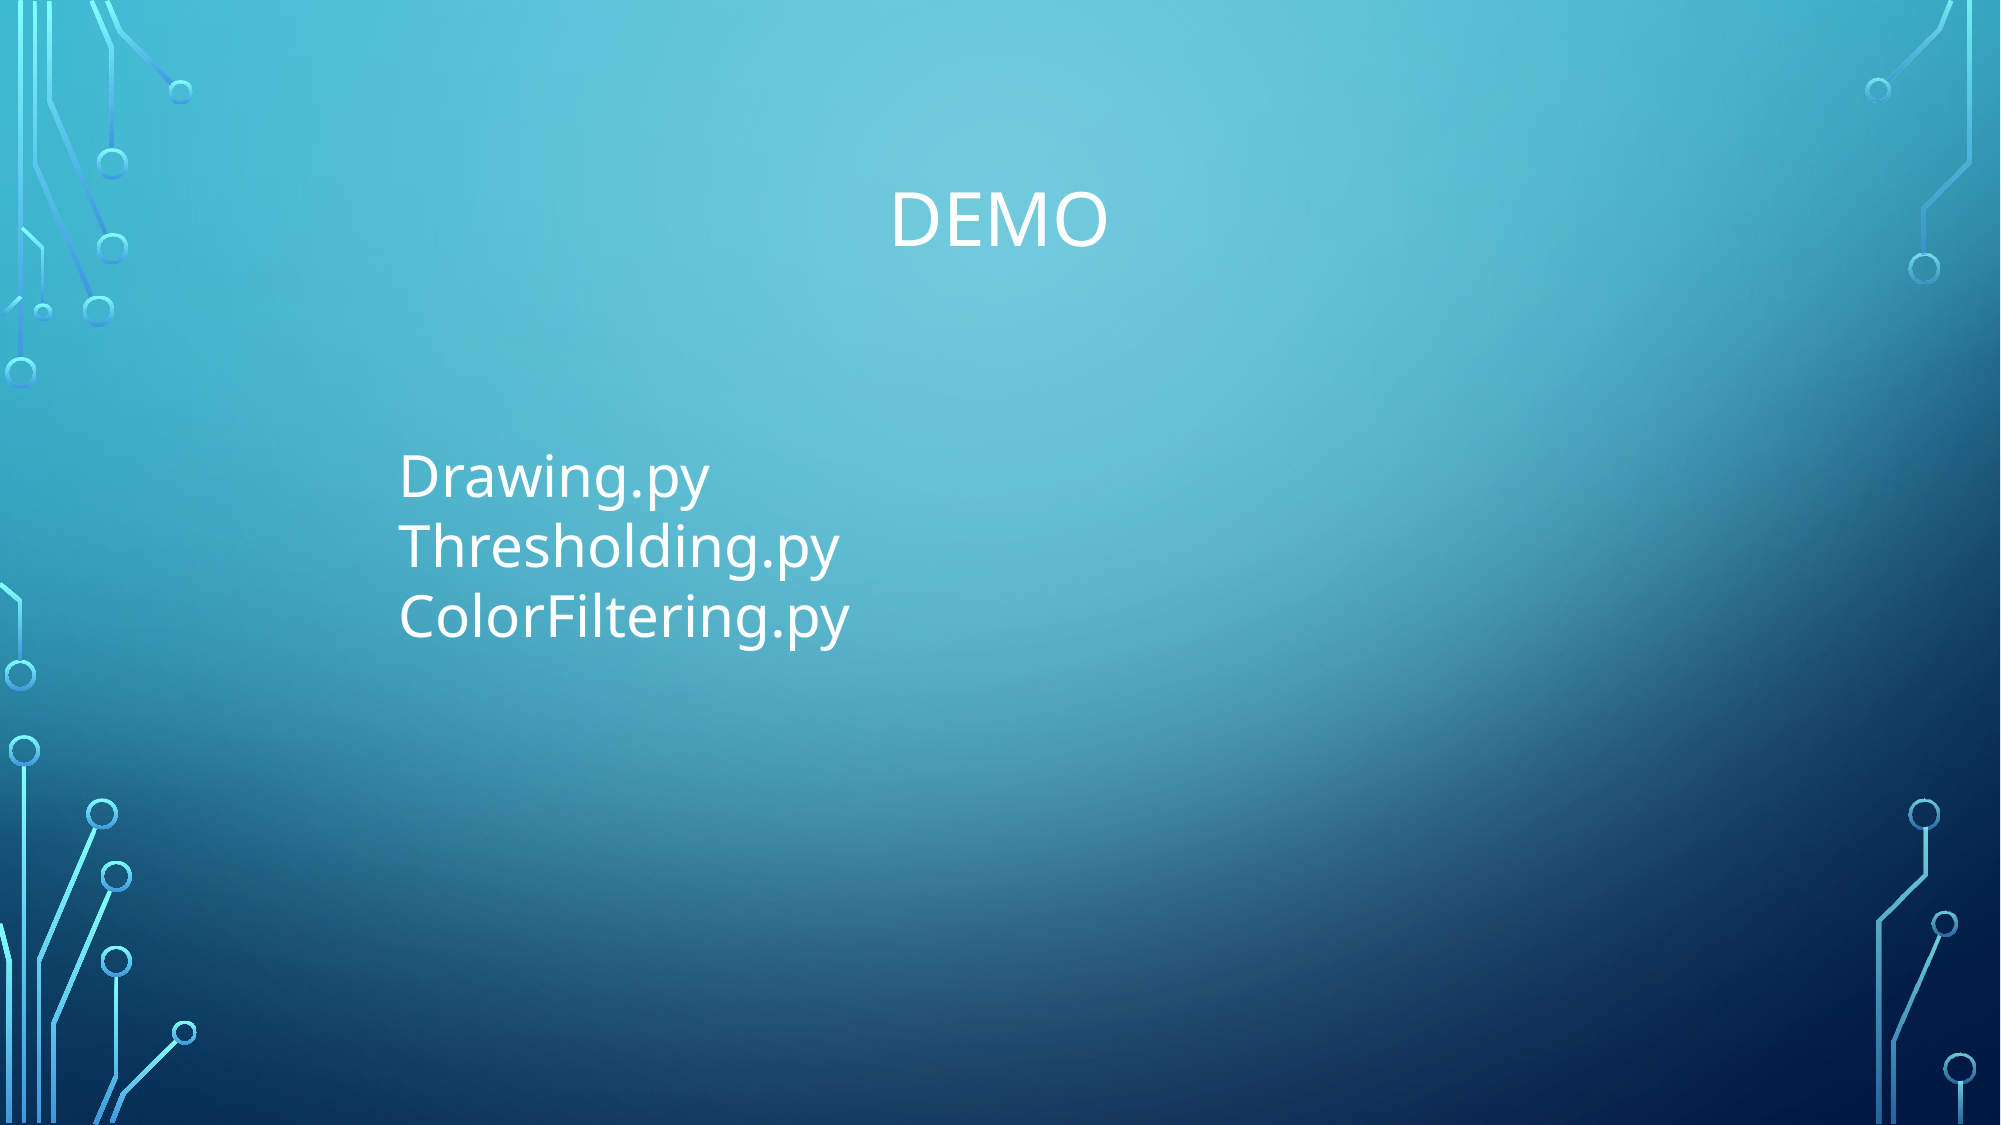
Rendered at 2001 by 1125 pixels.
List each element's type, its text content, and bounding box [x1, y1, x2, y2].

text_box Drawing.py Thresholding.py ColorFiltering.py [384, 431, 1496, 727]
title Demo [187, 101, 1813, 344]
